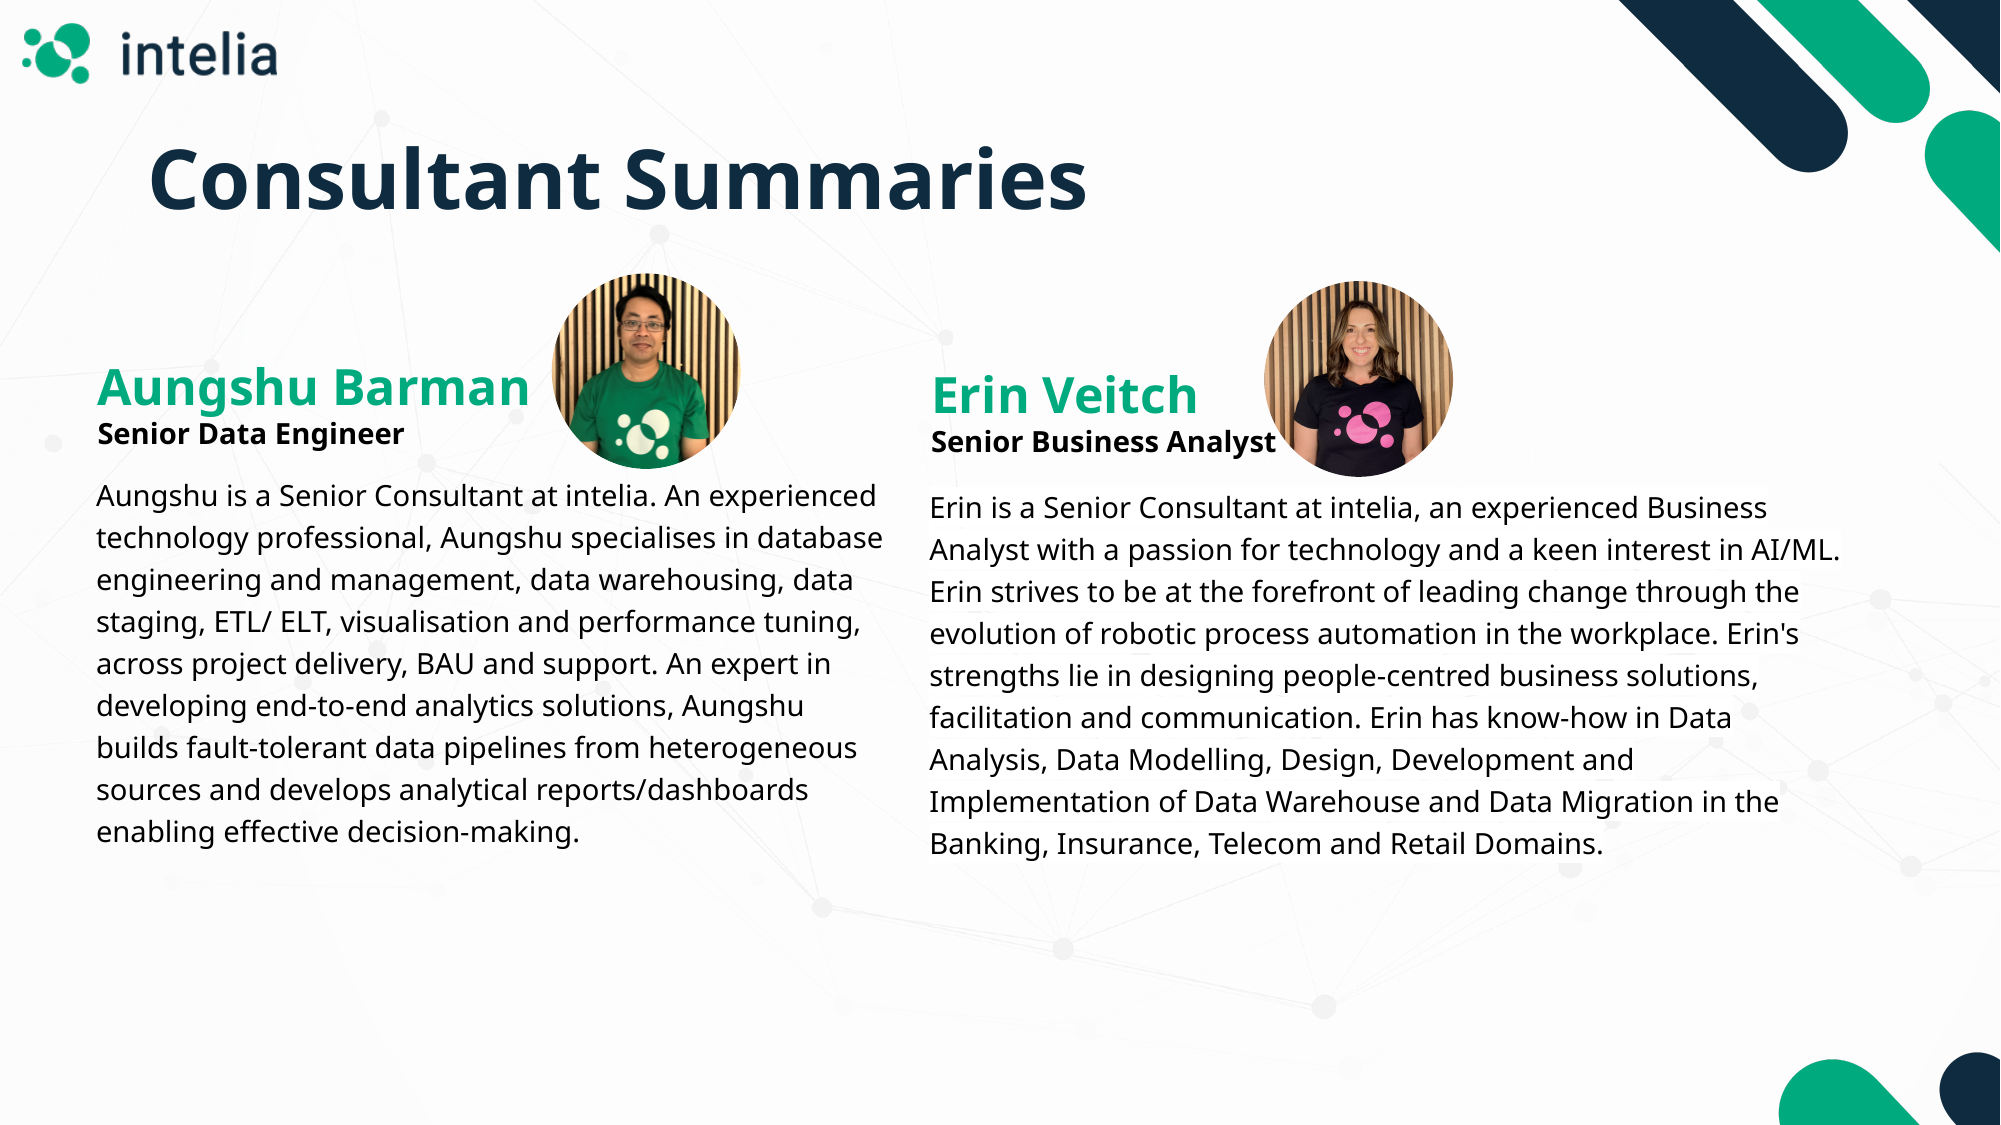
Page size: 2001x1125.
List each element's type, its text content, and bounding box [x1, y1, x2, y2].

text_box Aungshu Barman Senior Data Engineer Aungshu is a Senior Consultant at intelia. An experienced technology professional, Aungshu specialises in database engineering and management, data warehousing, data staging, ETL/ ELT, visualisation and performance tuning, across project delivery, BAU and support. An expert in developing end-to-end analytics solutions, Aungshu builds fault-tolerant data pipelines from heterogeneous sources and develops analytical reports/dashboards enabling effective decision-making. [81, 347, 902, 922]
picture [1264, 281, 1454, 477]
picture [22, 23, 277, 84]
picture [1596, 0, 2000, 300]
picture [1765, 1043, 2000, 1125]
text_box Consultant Summaries [136, 133, 1424, 323]
list Erin Veitch Senior Business Analyst Erin is a Senior Consultant at intelia, an experienced Business Analyst with a passion for technology and a keen interest in AI/ML. Erin strives to be at the forefront of leading change through the evolution of robotic process automation in the workplace. Erin's strengths lie in designing people-centred business solutions, facilitation and communication. Erin has know-how in Data Analysis, Data Modelling, Design, Development and Implementation of Data Warehouse and Data Migration in the Banking, Insurance, Telecom and Retail Domains. [914, 355, 1865, 1021]
picture [551, 273, 741, 469]
